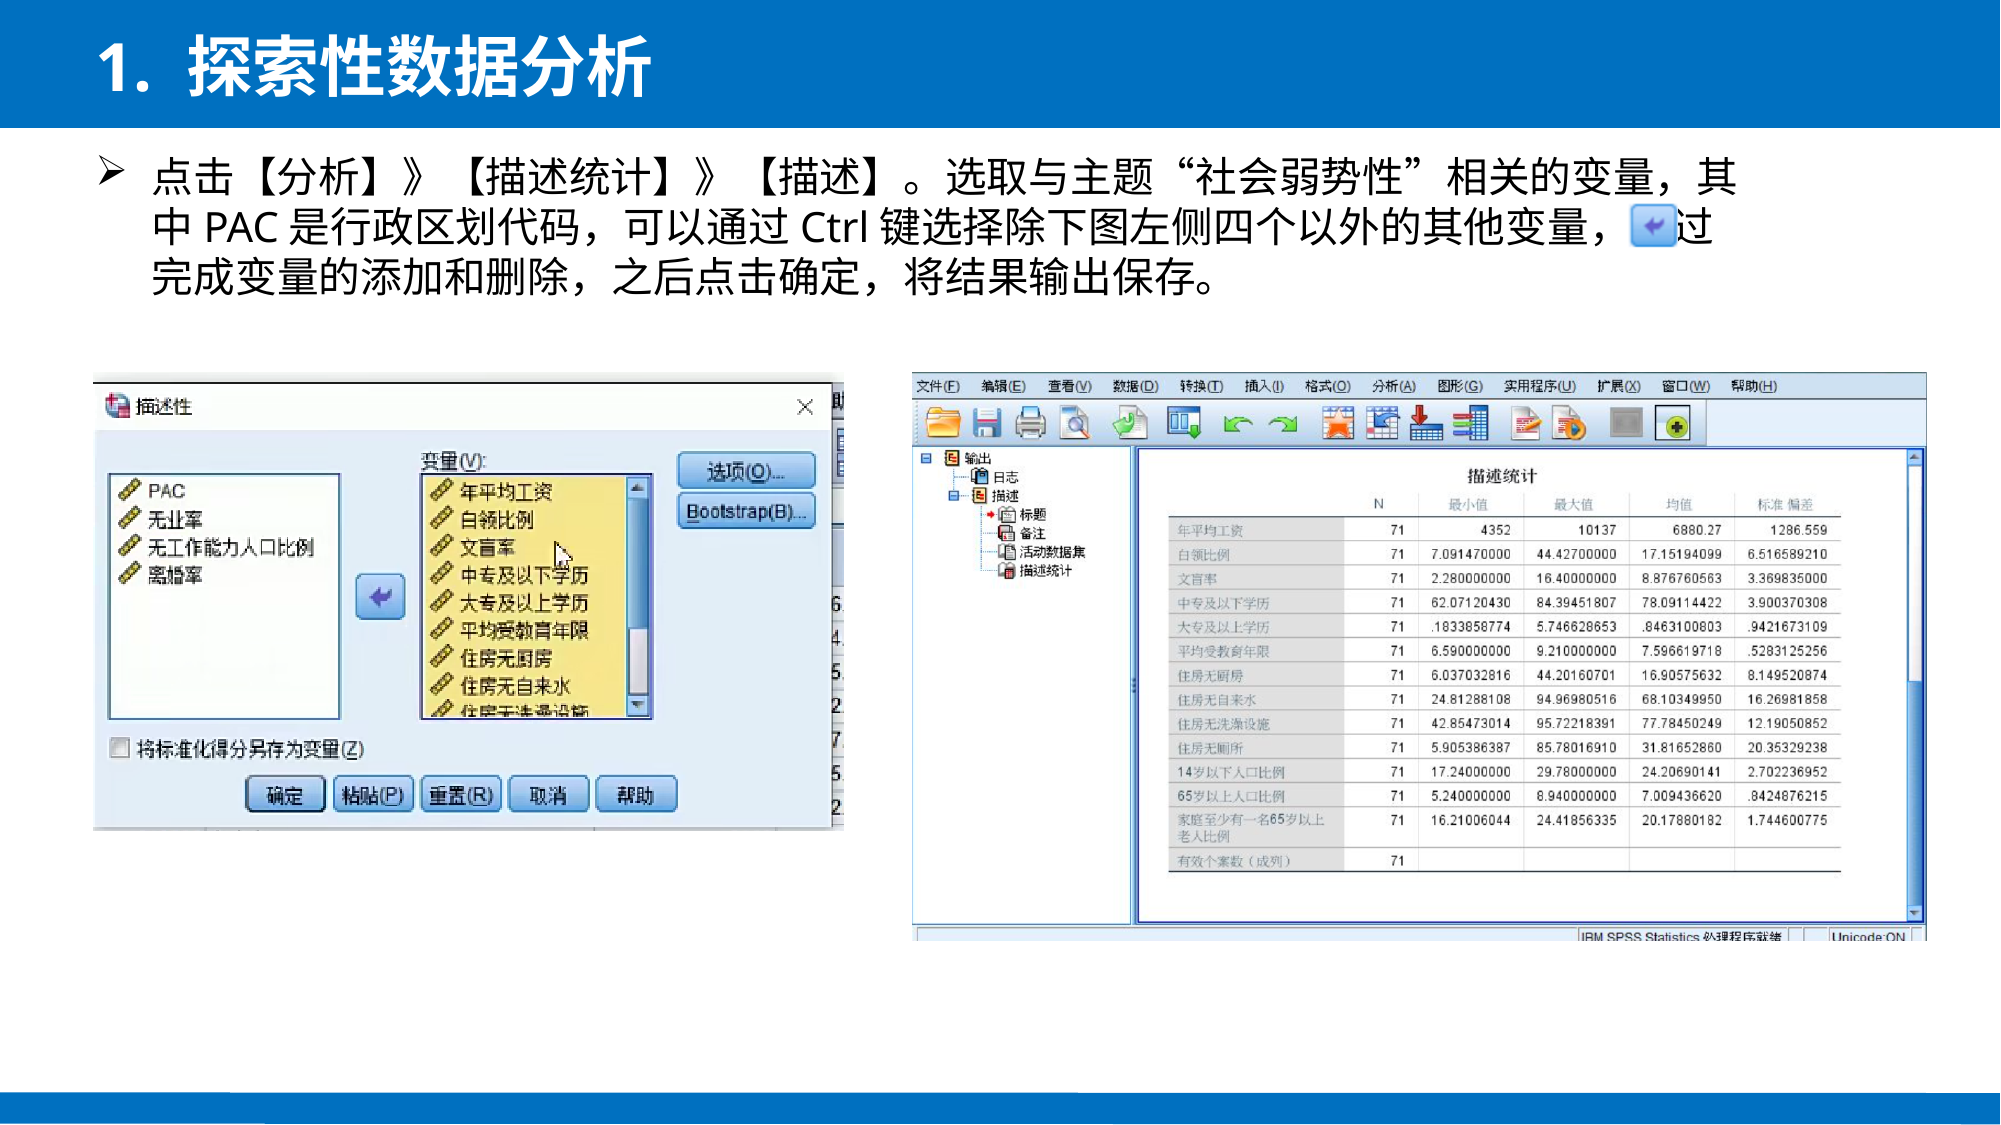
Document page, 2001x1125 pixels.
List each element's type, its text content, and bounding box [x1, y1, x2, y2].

text_box 点击【分析】》【描述统计】》【描述】。选取与主题“社会弱势性”相关的变量，其中PAC是行政区划代码，可以通过Ctrl键选择除下图左侧四个以外的其他变量，通过 完成变量的添加和删除，之后点击确定，将结果输出保存。 [80, 143, 1781, 359]
title 1. 探索性数据分析 [80, 16, 1806, 124]
picture [93, 372, 844, 831]
slide_number [1550, 1078, 2000, 1125]
picture [1628, 199, 1678, 248]
picture [912, 372, 1927, 941]
